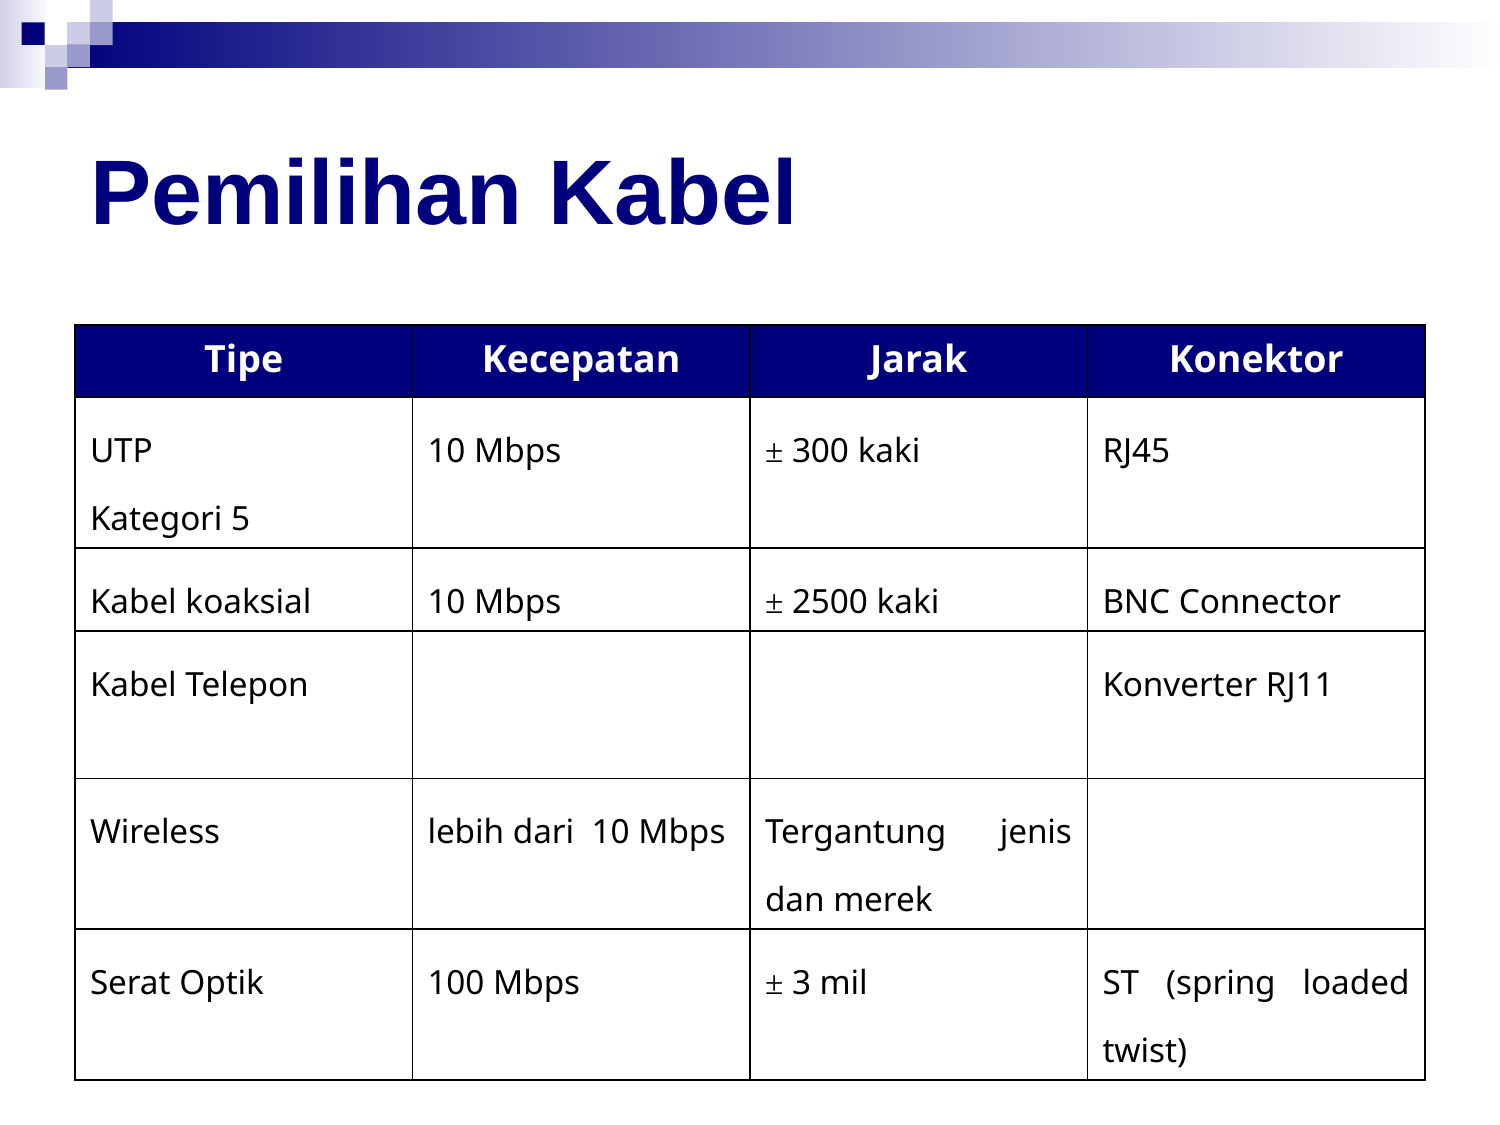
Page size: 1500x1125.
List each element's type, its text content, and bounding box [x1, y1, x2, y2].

table_cell [751, 632, 1087, 778]
table_cell 100 Mbps [413, 930, 749, 1079]
table_cell Konverter RJ11 [1088, 632, 1424, 778]
table_cell ST (spring loaded twist) [1088, 930, 1424, 1079]
table_header Tipe [76, 326, 412, 396]
table_cell lebih dari 10 Mbps [413, 779, 749, 928]
table_cell 10 Mbps [413, 398, 749, 547]
table_cell [1088, 779, 1424, 928]
table_cell ± 2500 kaki [751, 549, 1087, 630]
table_cell UTP Kategori 5 [76, 398, 412, 547]
table_cell BNC Connector [1088, 549, 1424, 630]
table_header Jarak [751, 326, 1087, 396]
table_cell Serat Optik [76, 930, 412, 1079]
table_cell Kabel koaksial [76, 549, 412, 630]
table_cell RJ45 [1088, 398, 1424, 547]
table_cell 10 Mbps [413, 549, 749, 630]
table_cell [413, 632, 749, 778]
title Pemilihan Kabel [75, 75, 1425, 300]
table_cell ± 3 mil [751, 930, 1087, 1079]
table_cell Tergantung jenis dan merek [751, 779, 1087, 928]
table_cell Wireless [76, 779, 412, 928]
table_header Kecepatan [413, 326, 749, 396]
table_cell Kabel Telepon [76, 632, 412, 778]
table_cell ± 300 kaki [751, 398, 1087, 547]
table_header Konektor [1088, 326, 1424, 396]
